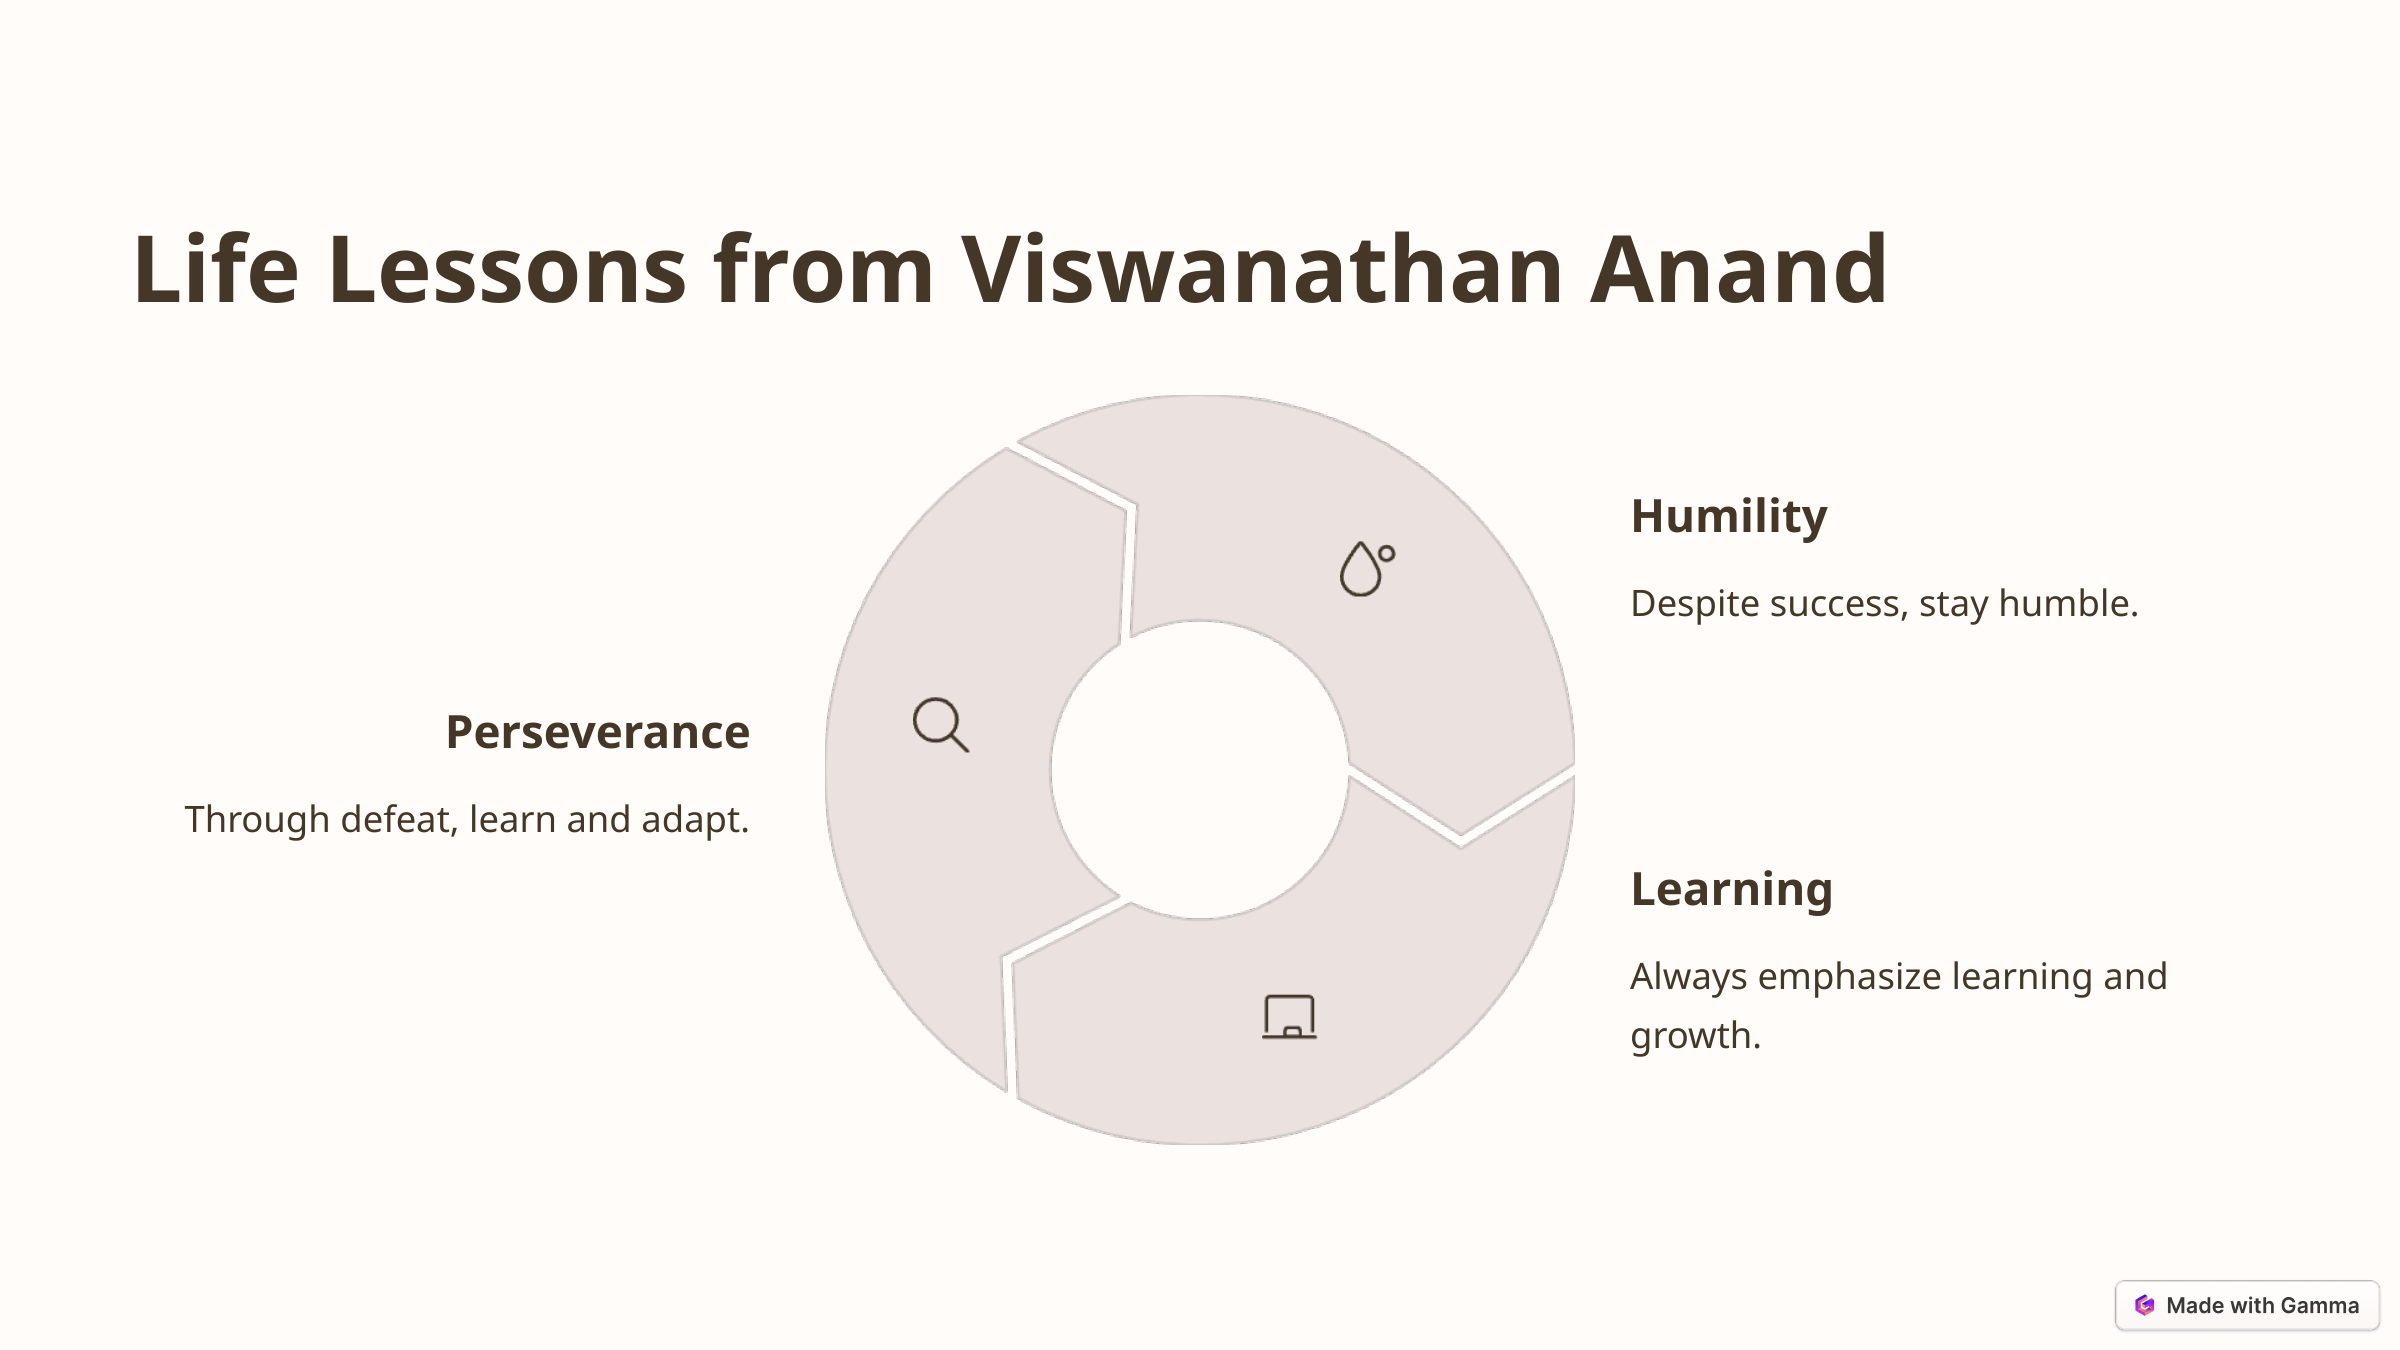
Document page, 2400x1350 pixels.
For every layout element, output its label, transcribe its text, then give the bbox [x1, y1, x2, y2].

text_box Life Lessons from Viswanathan Anand [130, 205, 1631, 322]
text_box Always emphasize learning and growth. [1630, 937, 2270, 1057]
text_box Through defeat, learn and adapt. [130, 780, 752, 841]
picture [2106, 1271, 2389, 1339]
picture [825, 395, 1575, 1145]
text_box Humility [1630, 484, 2096, 543]
text_box Despite success, stay humble. [1630, 564, 2270, 625]
text_box Perseverance [286, 700, 752, 759]
text_box Learning [1630, 856, 2096, 915]
